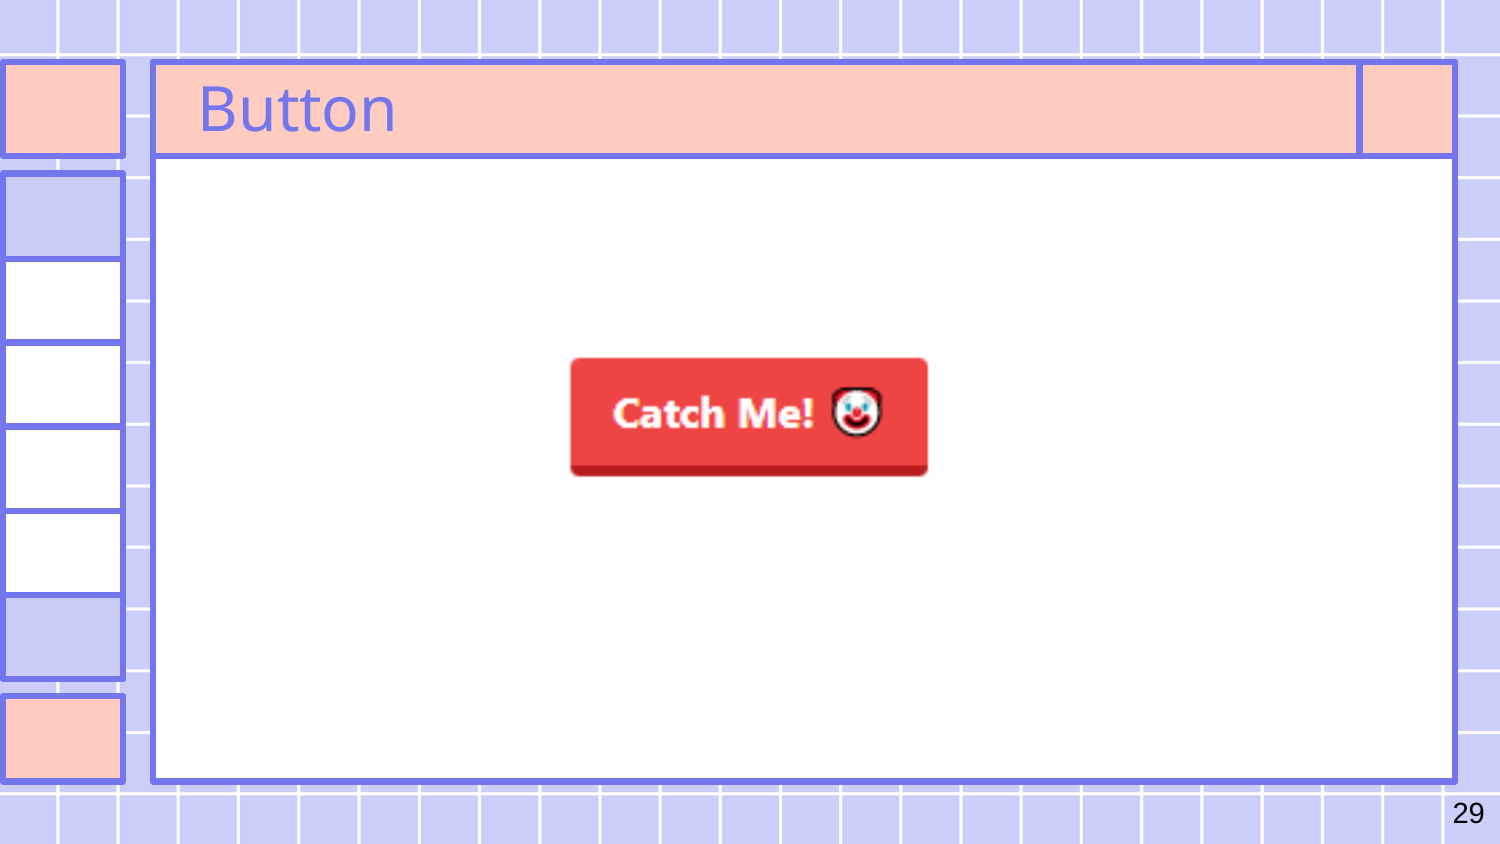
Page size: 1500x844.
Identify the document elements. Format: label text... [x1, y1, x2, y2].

slide_number 29 [1409, 779, 1500, 844]
picture [557, 348, 943, 496]
title Button [182, 64, 1318, 159]
picture [0, 0, 1500, 844]
